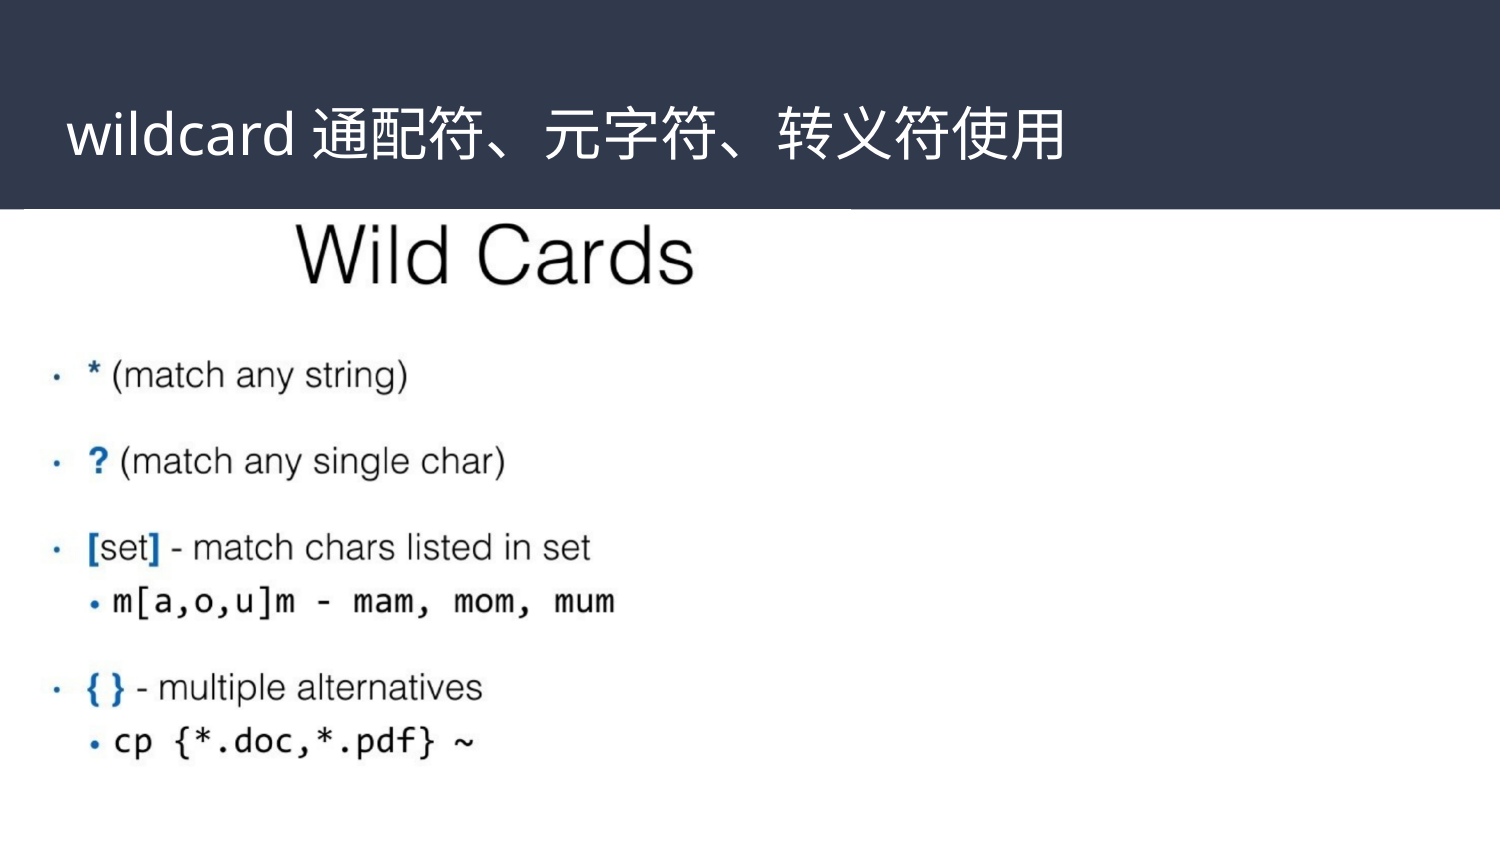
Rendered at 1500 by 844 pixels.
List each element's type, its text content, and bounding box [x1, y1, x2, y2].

title wildcard通配符、元字符、转义符使用 [51, 82, 1449, 185]
picture [24, 209, 851, 819]
